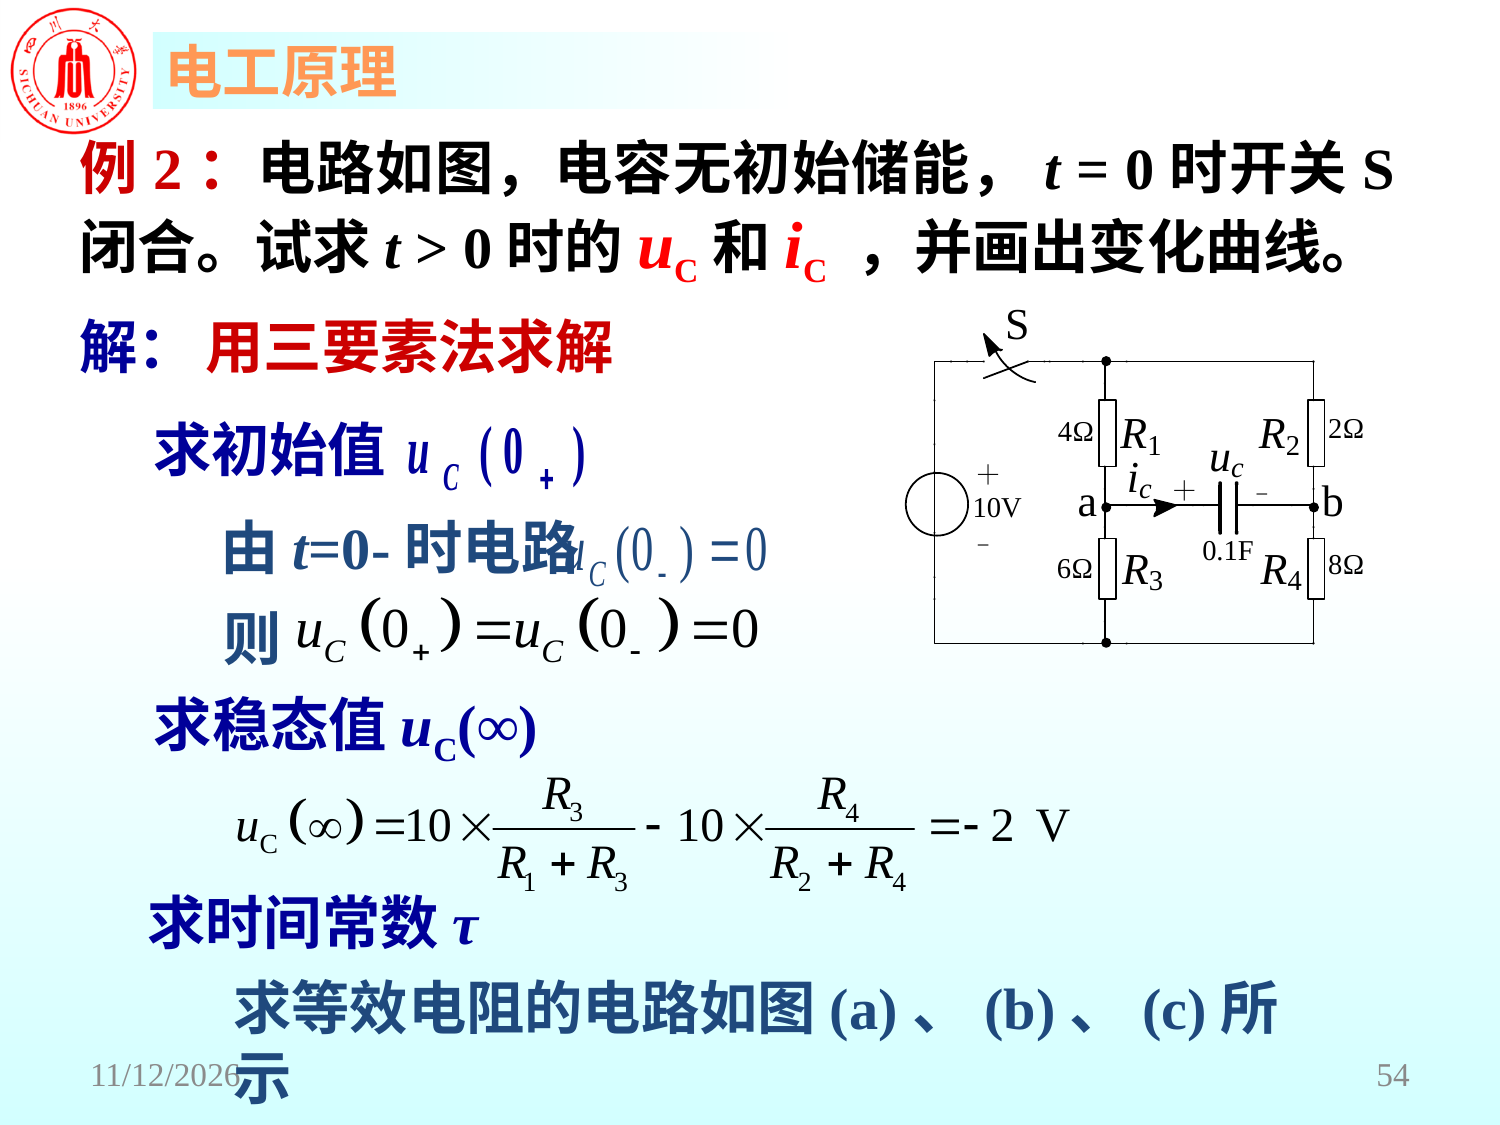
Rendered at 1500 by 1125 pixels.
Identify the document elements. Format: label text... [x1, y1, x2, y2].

text_box 例2：电路如图，电容无初始储能，t = 0时开关S闭合。试求t > 0时的uC和iC ，并画出变化曲线。 [64, 124, 1424, 297]
text_box 求时间常数τ [123, 878, 502, 964]
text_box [64, 302, 632, 389]
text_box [288, 585, 771, 681]
text_box 则 [208, 594, 283, 680]
text_box 求等效电阻的电路如图(a)、(b)、(c)所示 [218, 964, 1329, 1119]
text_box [868, 278, 1388, 658]
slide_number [75, 1042, 218, 1103]
text_box 由t=0-时电路 [205, 513, 552, 589]
text_box 求稳态值uC(∞) [123, 680, 568, 776]
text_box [228, 763, 1084, 906]
slide_number 54 [1329, 1042, 1425, 1103]
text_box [557, 505, 774, 587]
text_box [136, 405, 601, 504]
